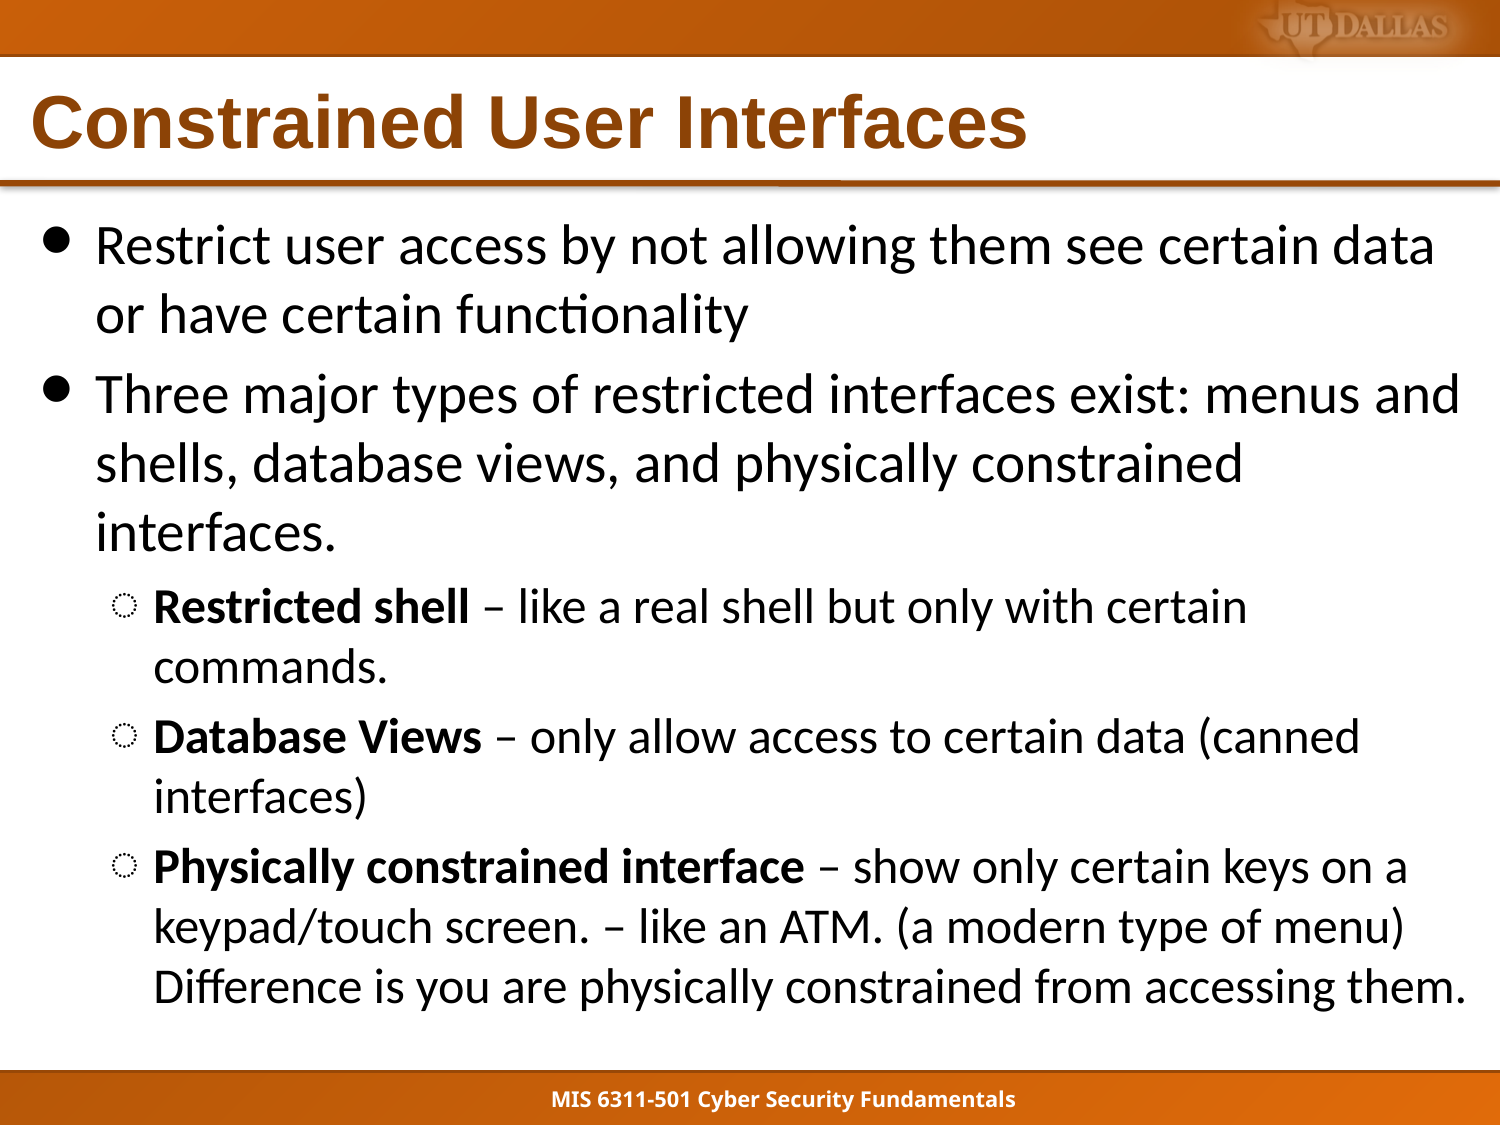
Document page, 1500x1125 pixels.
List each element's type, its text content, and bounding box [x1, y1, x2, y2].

picture [1218, 0, 1500, 62]
title Constrained User Interfaces [0, 62, 1500, 176]
list Restrict user access by not allowing them see certain data or have certain functionality Three major types of restricted interfaces exist: menus and shells, database views, and physically constrained interfaces. Restricted shell – like a real shell but only with certain commands. Database Views – only allow access to certain data (canned interfaces) Physically constrained interface – show only certain keys on a keypad/touch screen. – like an ATM. (a modern type of menu) Difference is you are physically constrained from accessing them. [24, 199, 1500, 1077]
